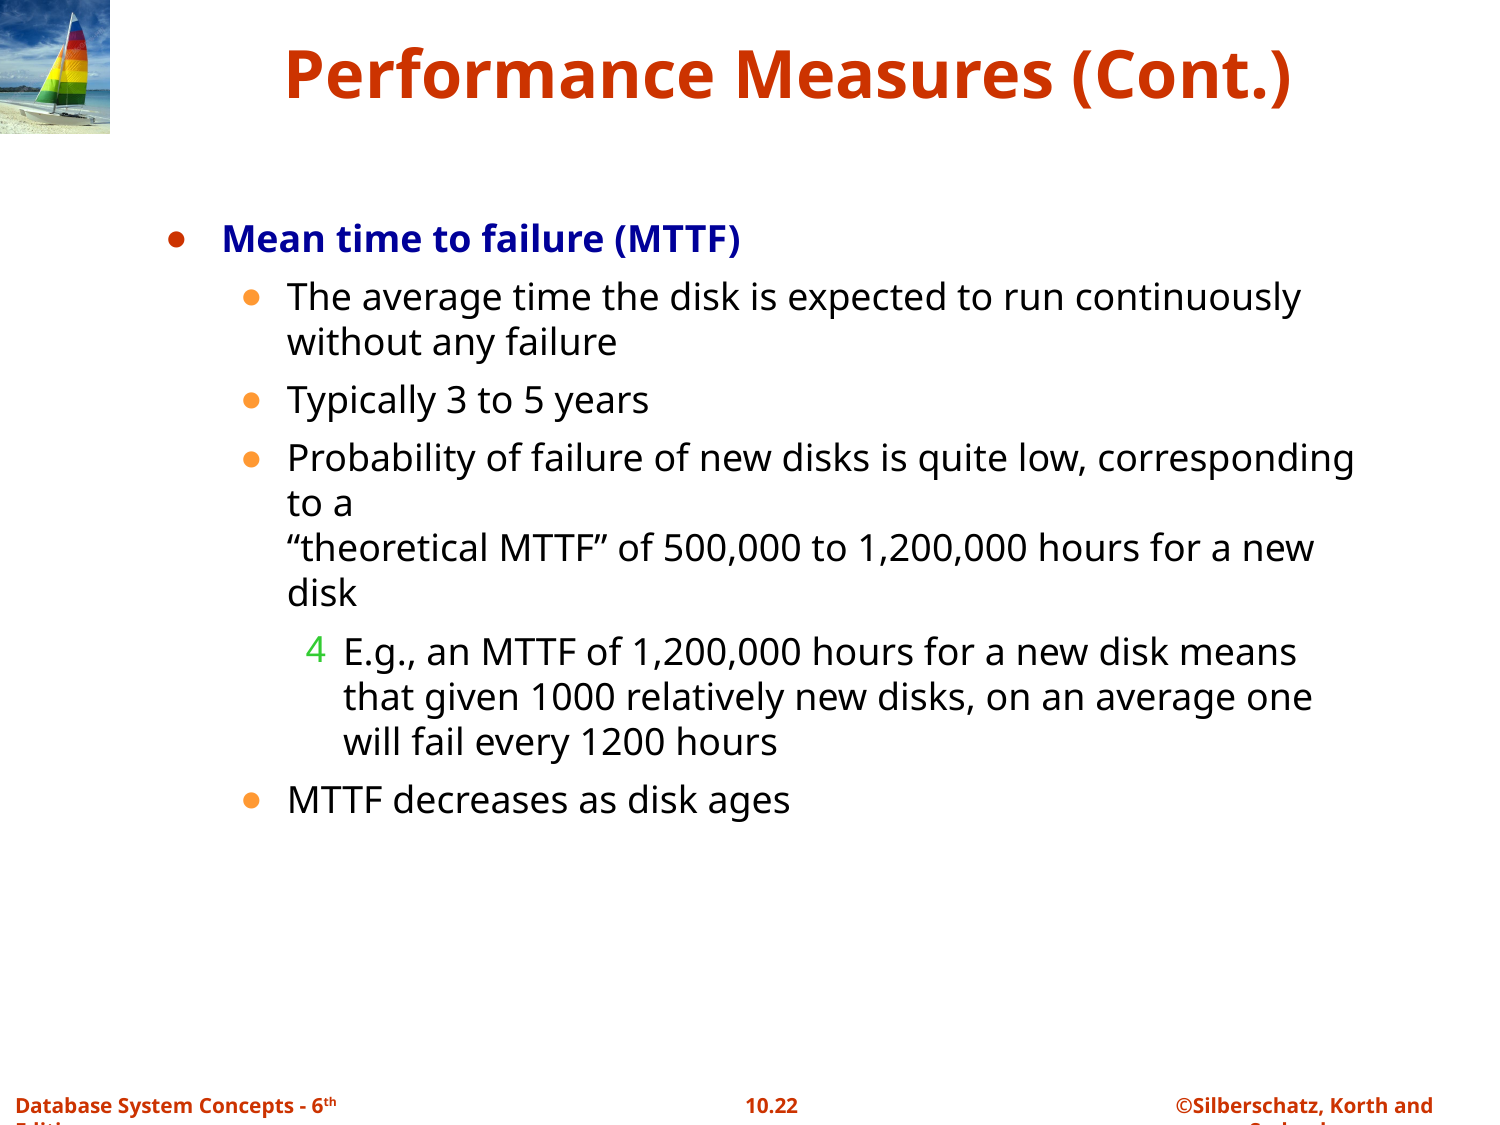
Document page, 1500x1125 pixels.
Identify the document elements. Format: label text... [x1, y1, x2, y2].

title Performance Measures (Cont.) [126, 19, 1451, 120]
picture [0, 0, 110, 134]
list Mean time to failure (MTTF) The average time the disk is expected to run continuously without any failure Typically 3 to 5 years Probability of failure of new disks is quite low, corresponding to a “theoretical MTTF” of 500,000 to 1,200,000 hours for a new disk E.g., an MTTF of 1,200,000 hours for a new disk means that given 1000 relatively new disks, on an average one will fail every 1200 hours MTTF decreases as disk ages [150, 207, 1381, 1005]
